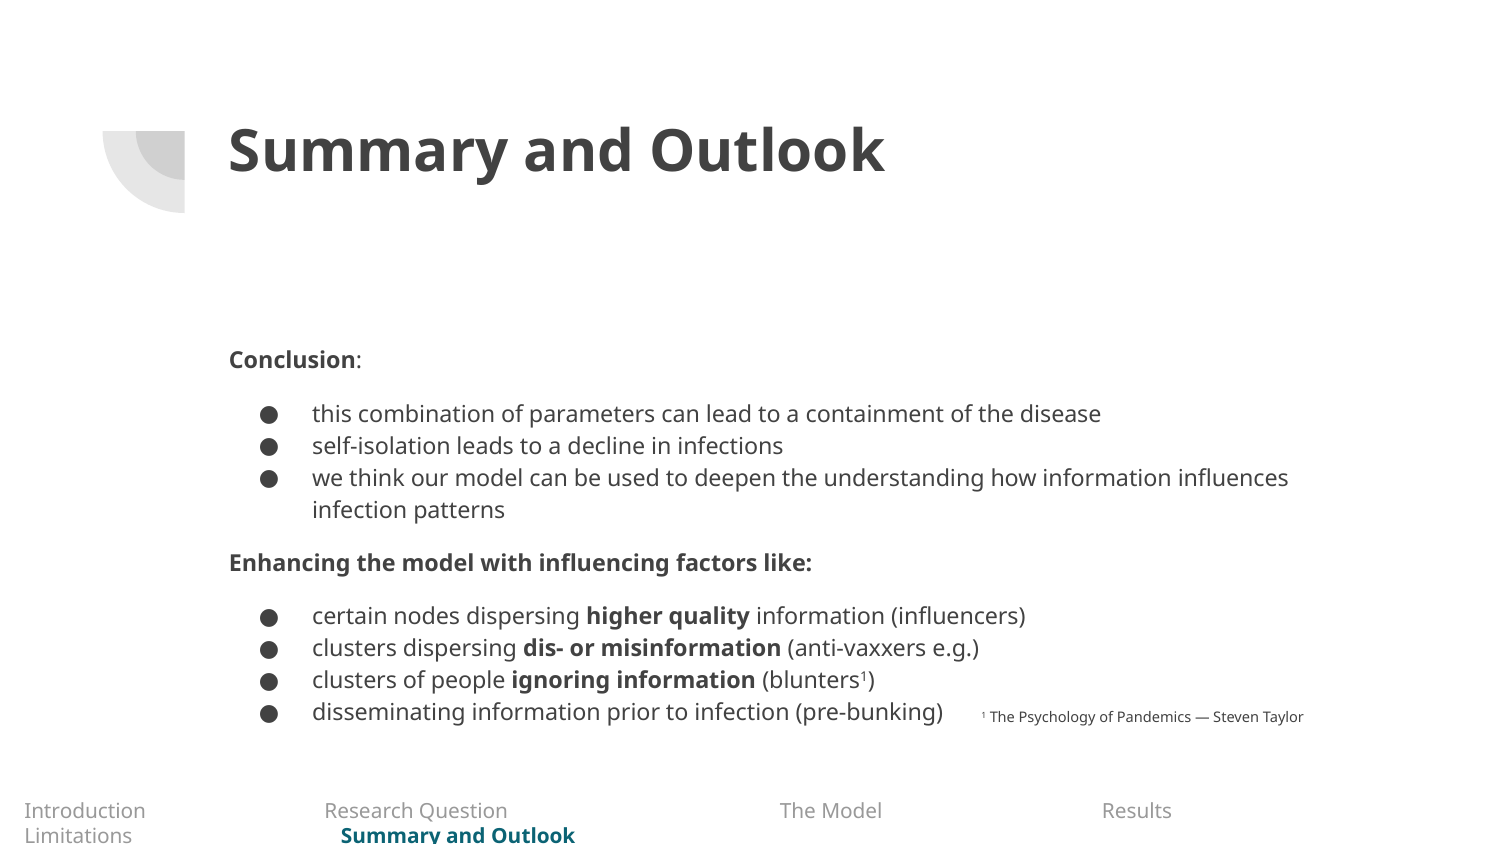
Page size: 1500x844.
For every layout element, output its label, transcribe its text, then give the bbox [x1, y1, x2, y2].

list Conclusion: this combination of parameters can lead to a containment of the disease self-isolation leads to a decline in infections we think our model can be used to deepen the understanding how information influences infection patterns Enhancing the model with influencing factors like: certain nodes dispersing higher quality information (influencers) clusters dispersing dis- or misinformation (anti-vaxxers e.g.) clusters of people ignoring information (blunters1) disseminating information prior to infection (pre-bunking) [213, 326, 1368, 744]
text_box 1 The Psychology of Pandemics — Steven Taylor [966, 695, 1459, 736]
title Summary and Outlook [213, 98, 1368, 263]
text_box Introduction Research Question The Model Results Limitations Summary and Outlook [9, 782, 1490, 844]
